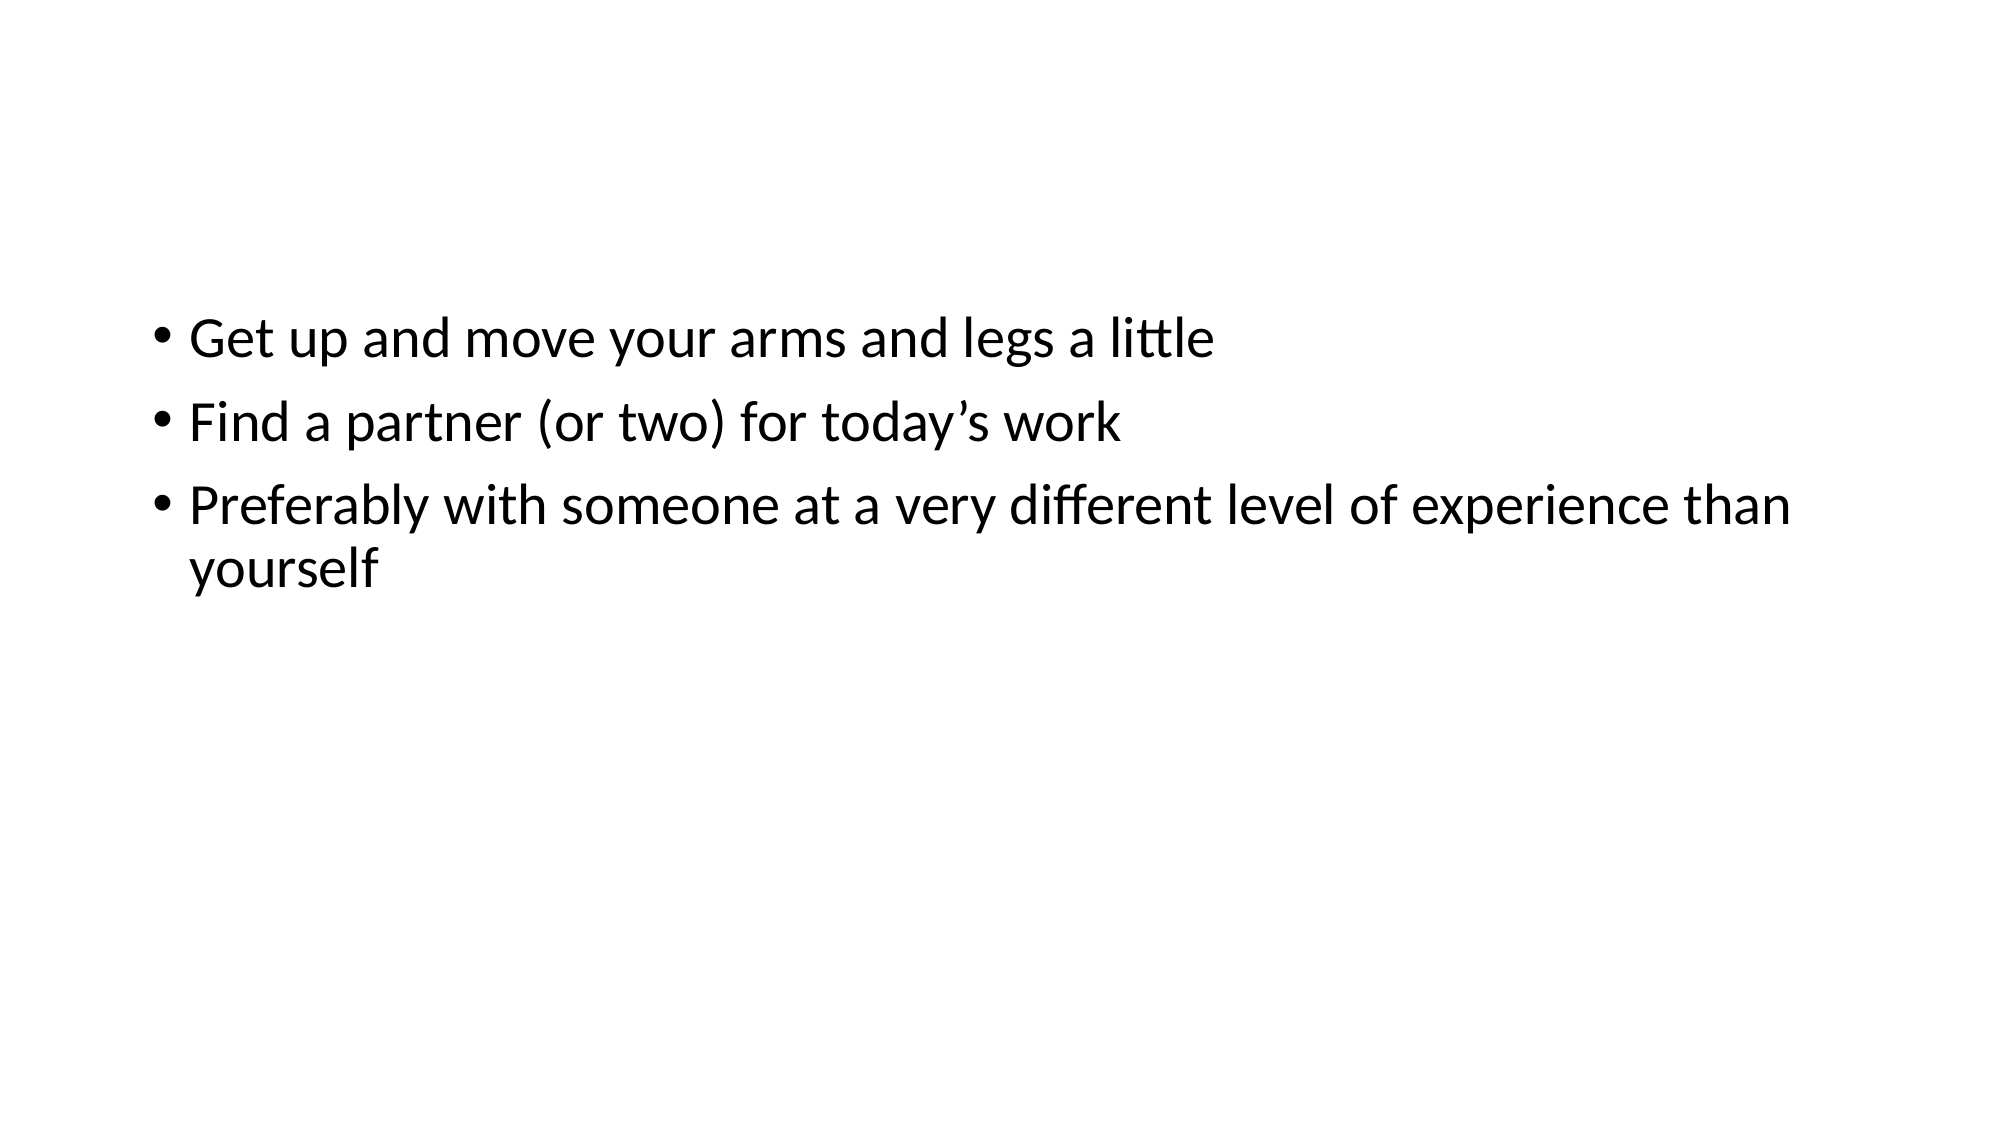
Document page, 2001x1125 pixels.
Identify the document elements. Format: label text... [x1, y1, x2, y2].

list Get up and move your arms and legs a little Find a partner (or two) for today’s work Preferably with someone at a very different level of experience than yourself [137, 299, 1863, 1014]
